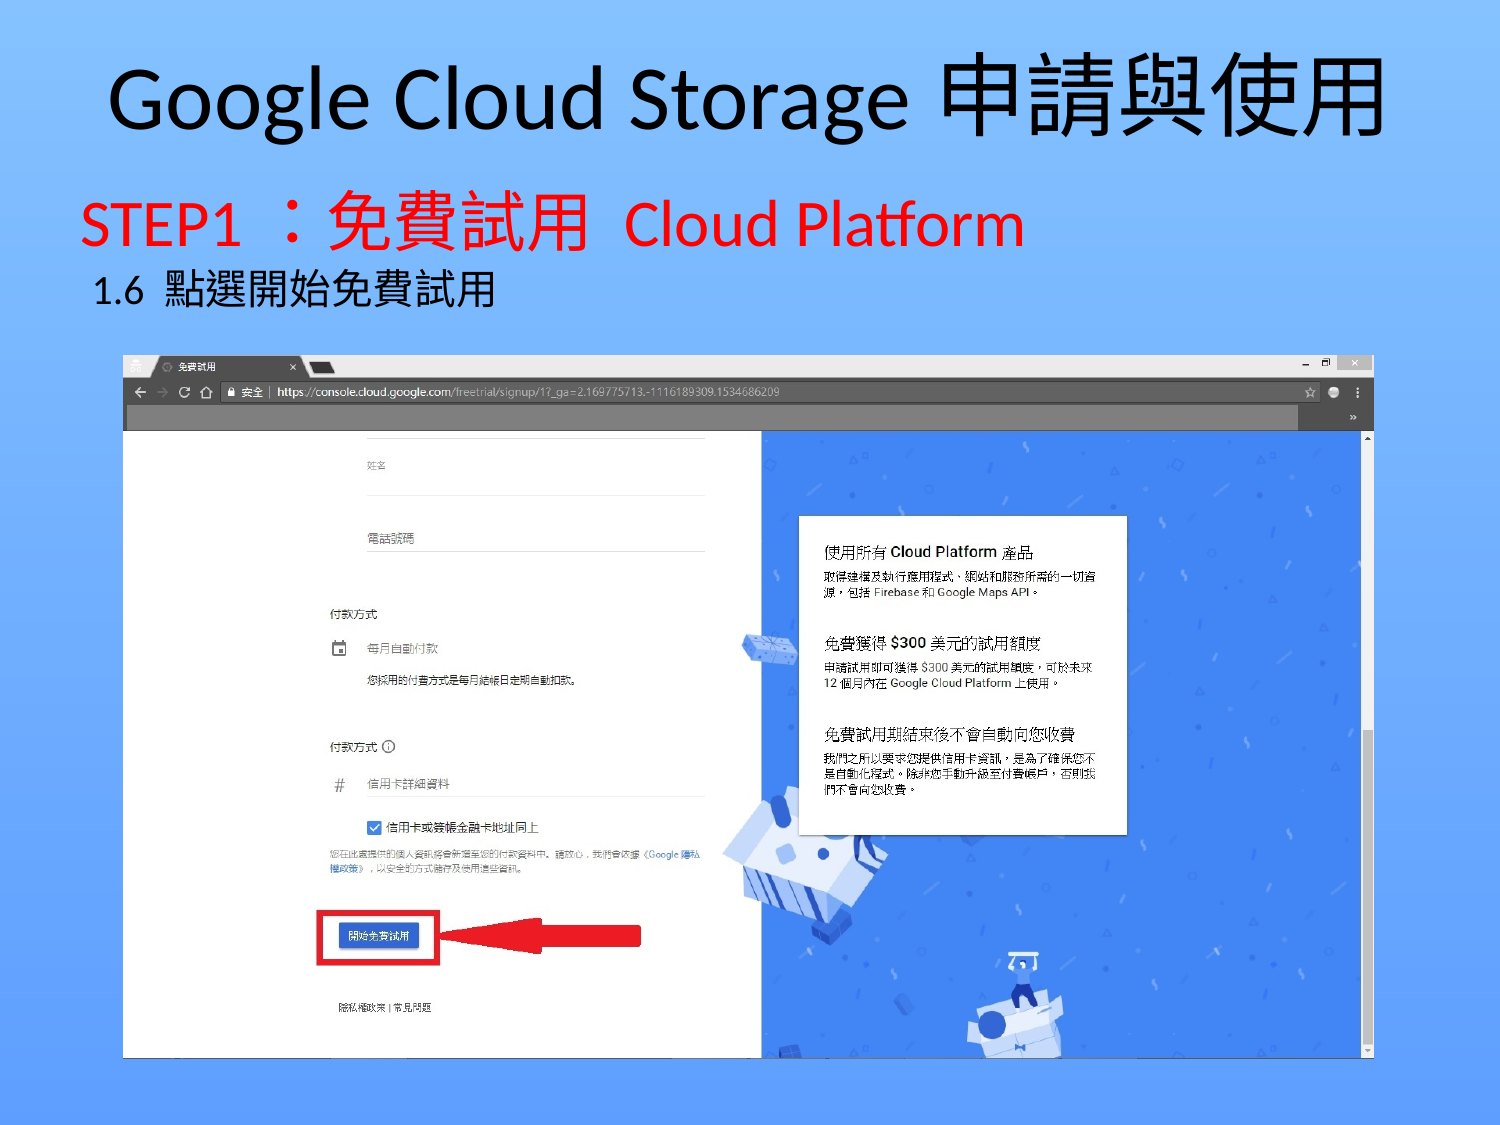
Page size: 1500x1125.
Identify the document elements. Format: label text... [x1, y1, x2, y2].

title Google Cloud Storage申請與使用 [89, 2, 1412, 185]
picture [123, 355, 1375, 1059]
subtitle STEP1：免費試用 Cloud Platform [64, 172, 1115, 279]
text_box 1.6 點選開始免費試用 [76, 255, 1127, 338]
